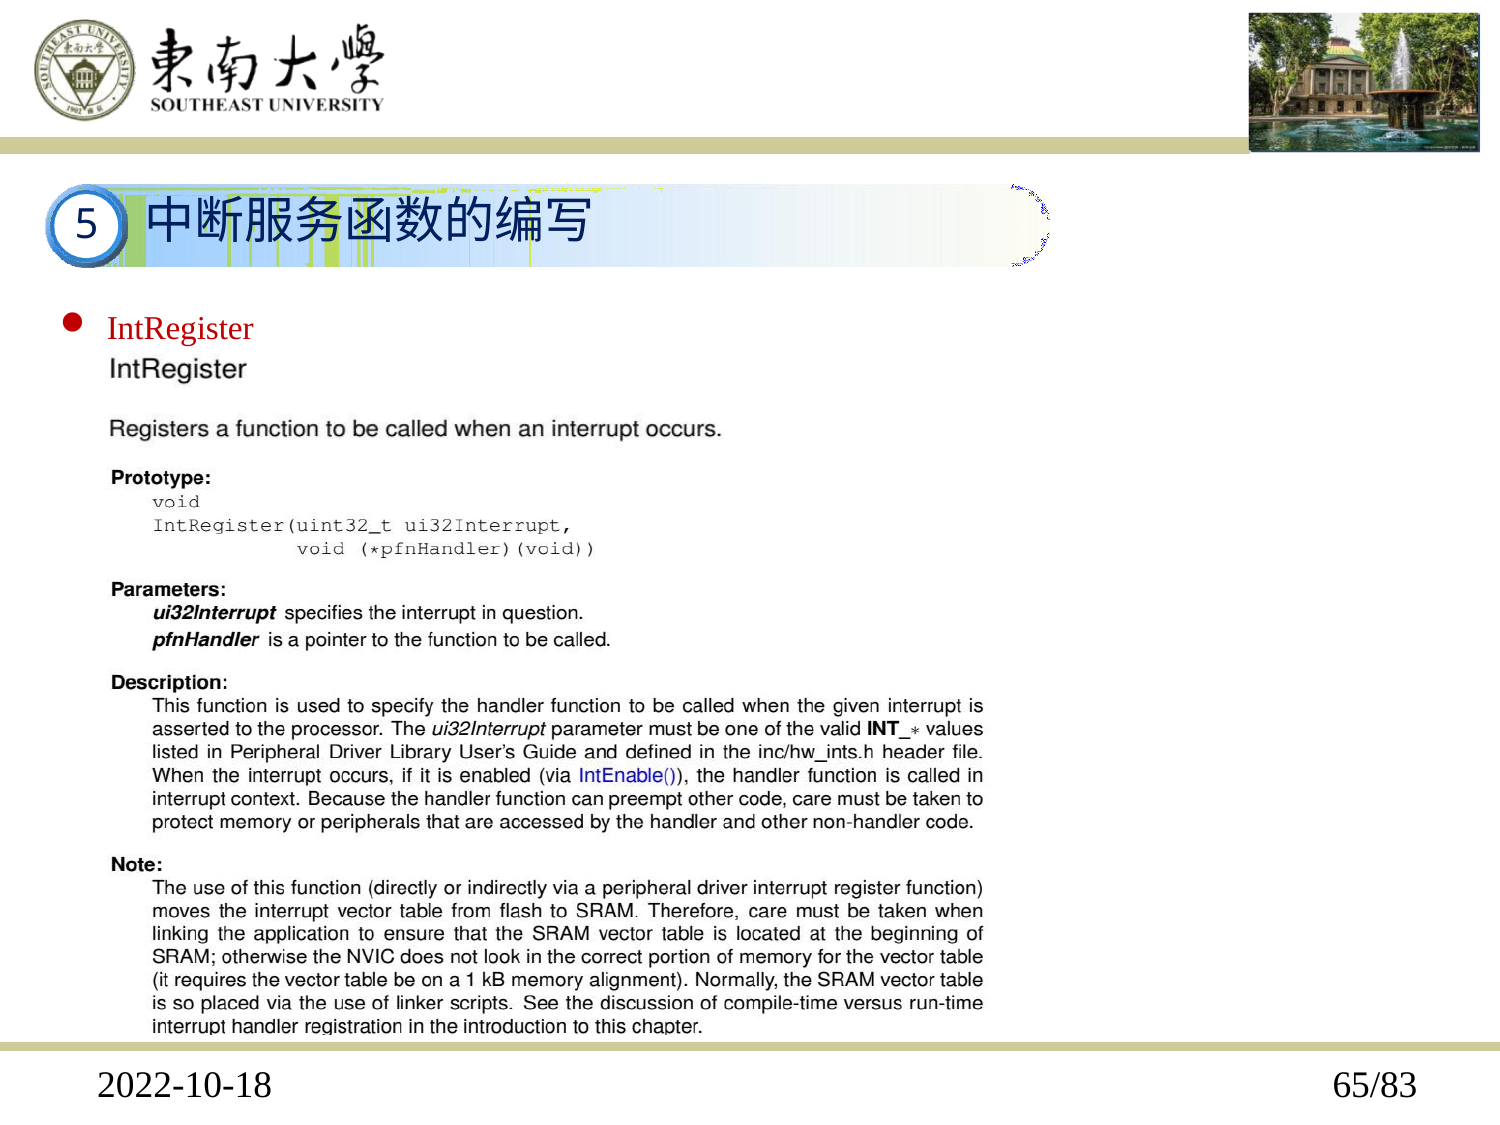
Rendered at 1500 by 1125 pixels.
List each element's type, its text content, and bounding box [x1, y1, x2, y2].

picture [0, 10, 1483, 155]
picture [0, 1042, 1500, 1051]
picture [109, 353, 725, 448]
picture [107, 466, 989, 1036]
slide_number 29/83 [1326, 1061, 1427, 1125]
text_box IntRegister [57, 304, 258, 347]
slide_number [94, 1061, 275, 1125]
picture [34, 19, 385, 122]
title 5 中断服务函数的编写 [72, 276, 595, 377]
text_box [44, 184, 1050, 268]
